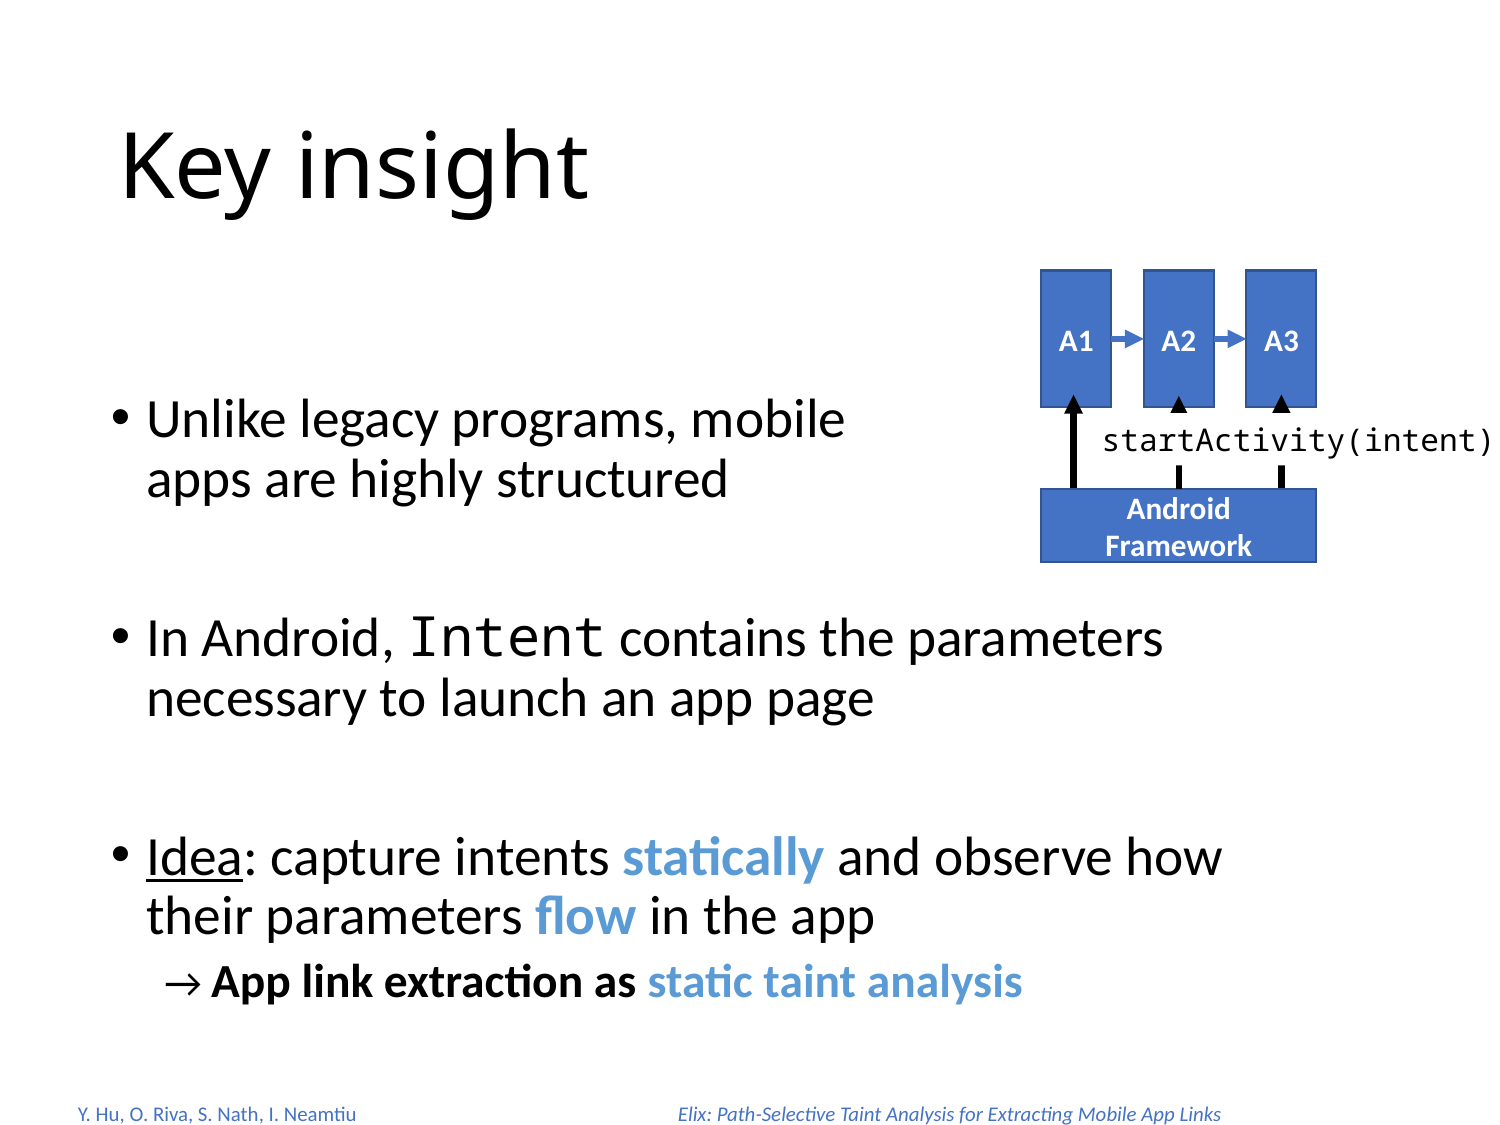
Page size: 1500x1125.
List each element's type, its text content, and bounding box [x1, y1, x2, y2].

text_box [1041, 270, 1500, 563]
list Unlike legacy programs, mobile apps are highly structured In Android, Intent contains the parameters necessary to launch an app page Idea: capture intents statically and observe how their parameters flow in the app → App link extraction as static taint analysis [95, 296, 1324, 1021]
title Key insight [103, 59, 1397, 278]
